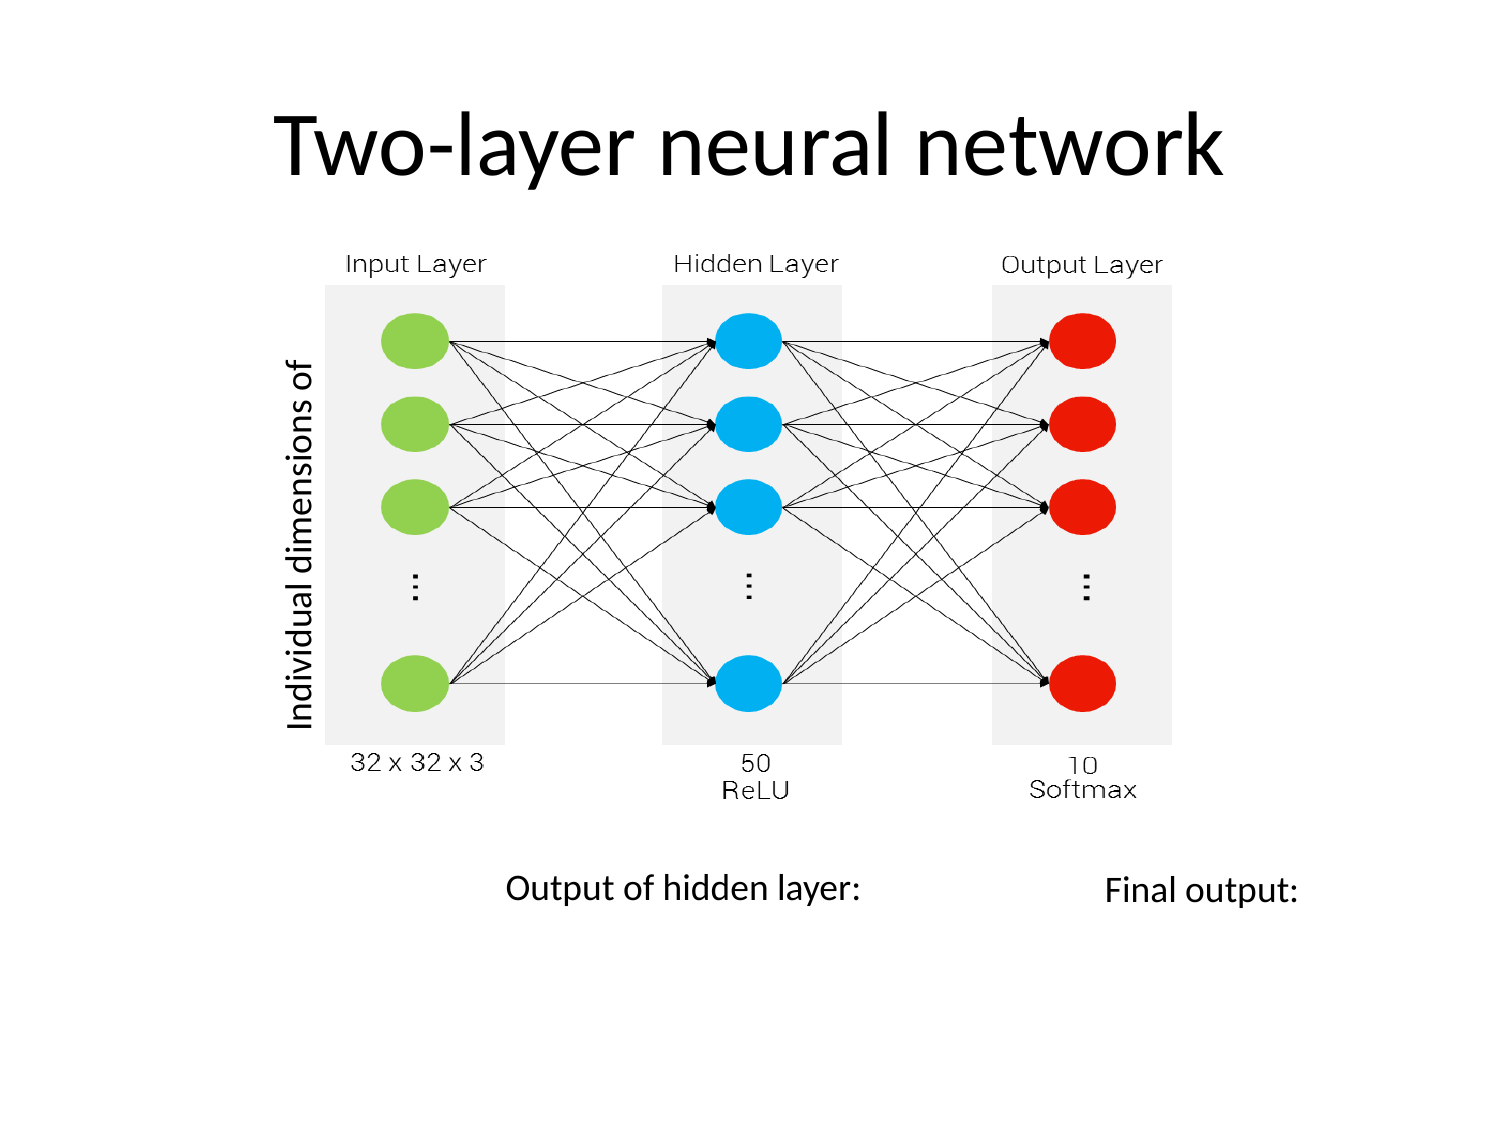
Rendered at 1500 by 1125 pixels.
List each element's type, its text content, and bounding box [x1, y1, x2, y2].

title Two-layer neural network [75, 45, 1425, 233]
picture [241, 212, 1270, 847]
